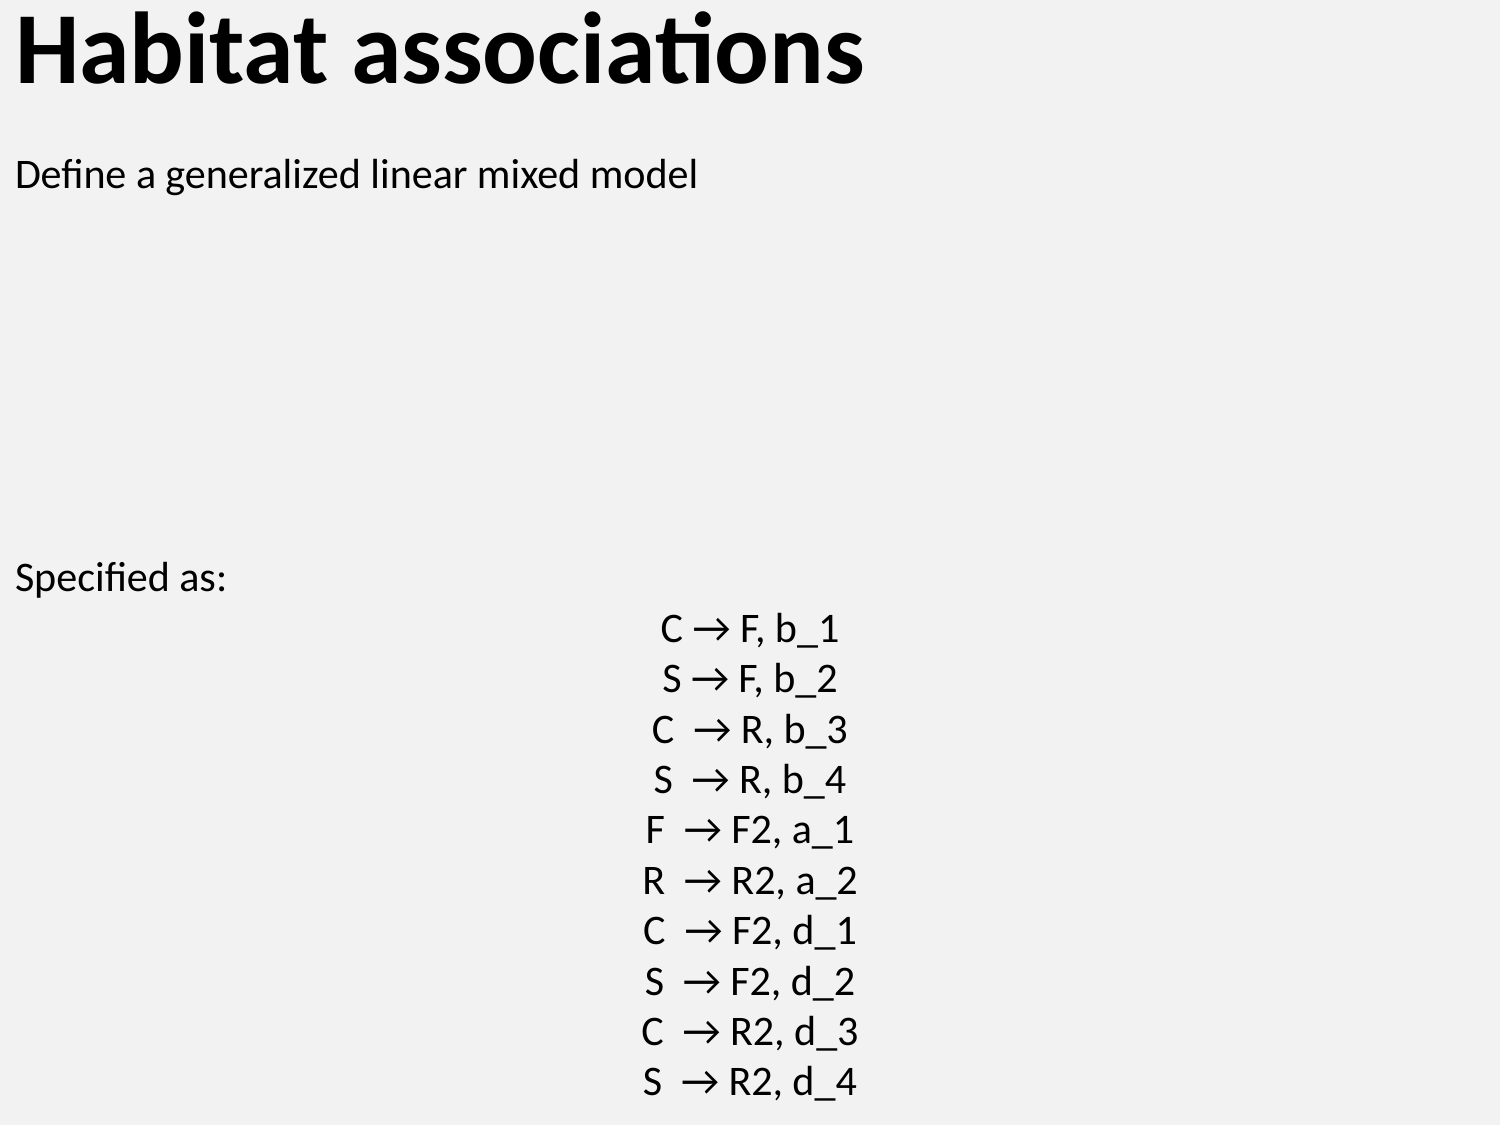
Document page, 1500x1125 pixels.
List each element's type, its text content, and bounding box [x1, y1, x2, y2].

text_box Habitat associations [0, 0, 1500, 163]
